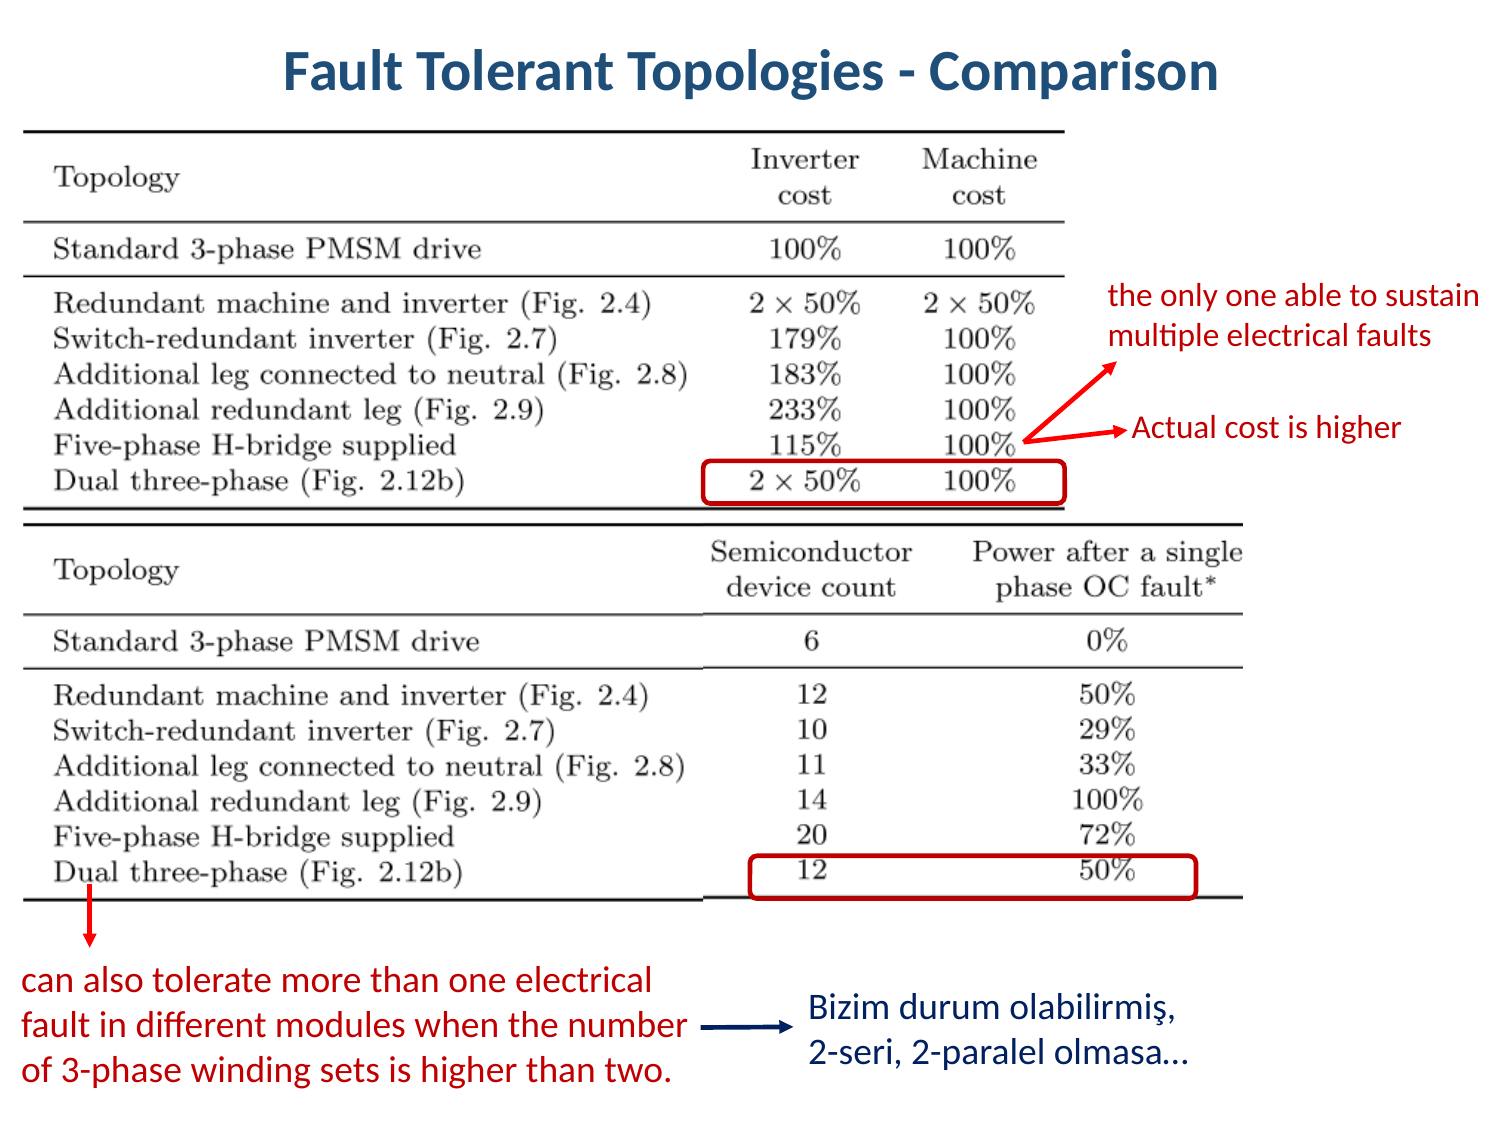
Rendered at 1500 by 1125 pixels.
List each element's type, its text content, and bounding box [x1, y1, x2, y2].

text_box Bizim durum olabilirmiş, 2-seri, 2-paralel olmasa… [793, 974, 1207, 1080]
text_box the only one able to sustain multiple electrical faults [1092, 265, 1500, 360]
text_box Actual cost is higher [1116, 397, 1448, 453]
text_box Fault Tolerant Topologies - Comparison [78, 24, 1425, 110]
text_box can also tolerate more than one electrical fault in different modules when the number of 3-phase winding sets is higher than two. [6, 947, 724, 1098]
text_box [1023, 430, 1128, 443]
picture [22, 123, 1243, 912]
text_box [1023, 361, 1117, 430]
